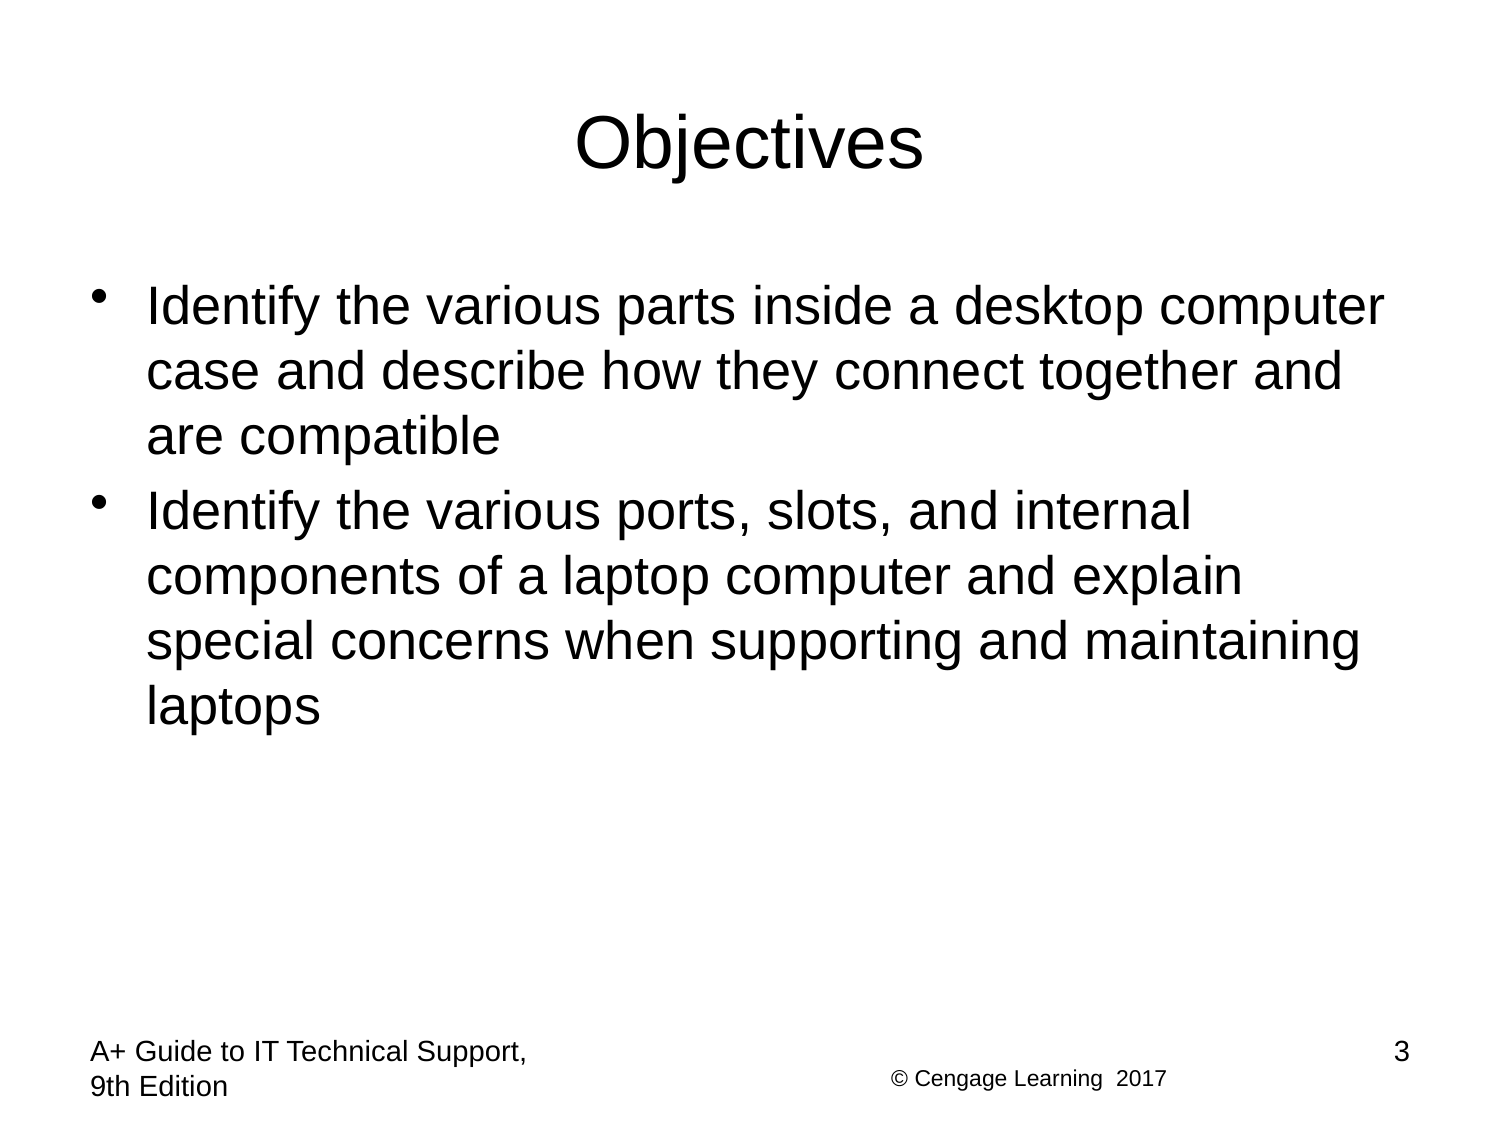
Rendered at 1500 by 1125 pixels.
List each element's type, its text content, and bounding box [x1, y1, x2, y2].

title Objectives [75, 45, 1425, 233]
list Identify the various parts inside a desktop computer case and describe how they connect together and are compatible Identify the various ports, slots, and internal components of a laptop computer and explain special concerns when supporting and maintaining laptops [75, 262, 1425, 1005]
footer A+ Guide to IT Technical Support, 9th Edition [74, 1024, 588, 1103]
slide_number 3 [1312, 1024, 1426, 1103]
